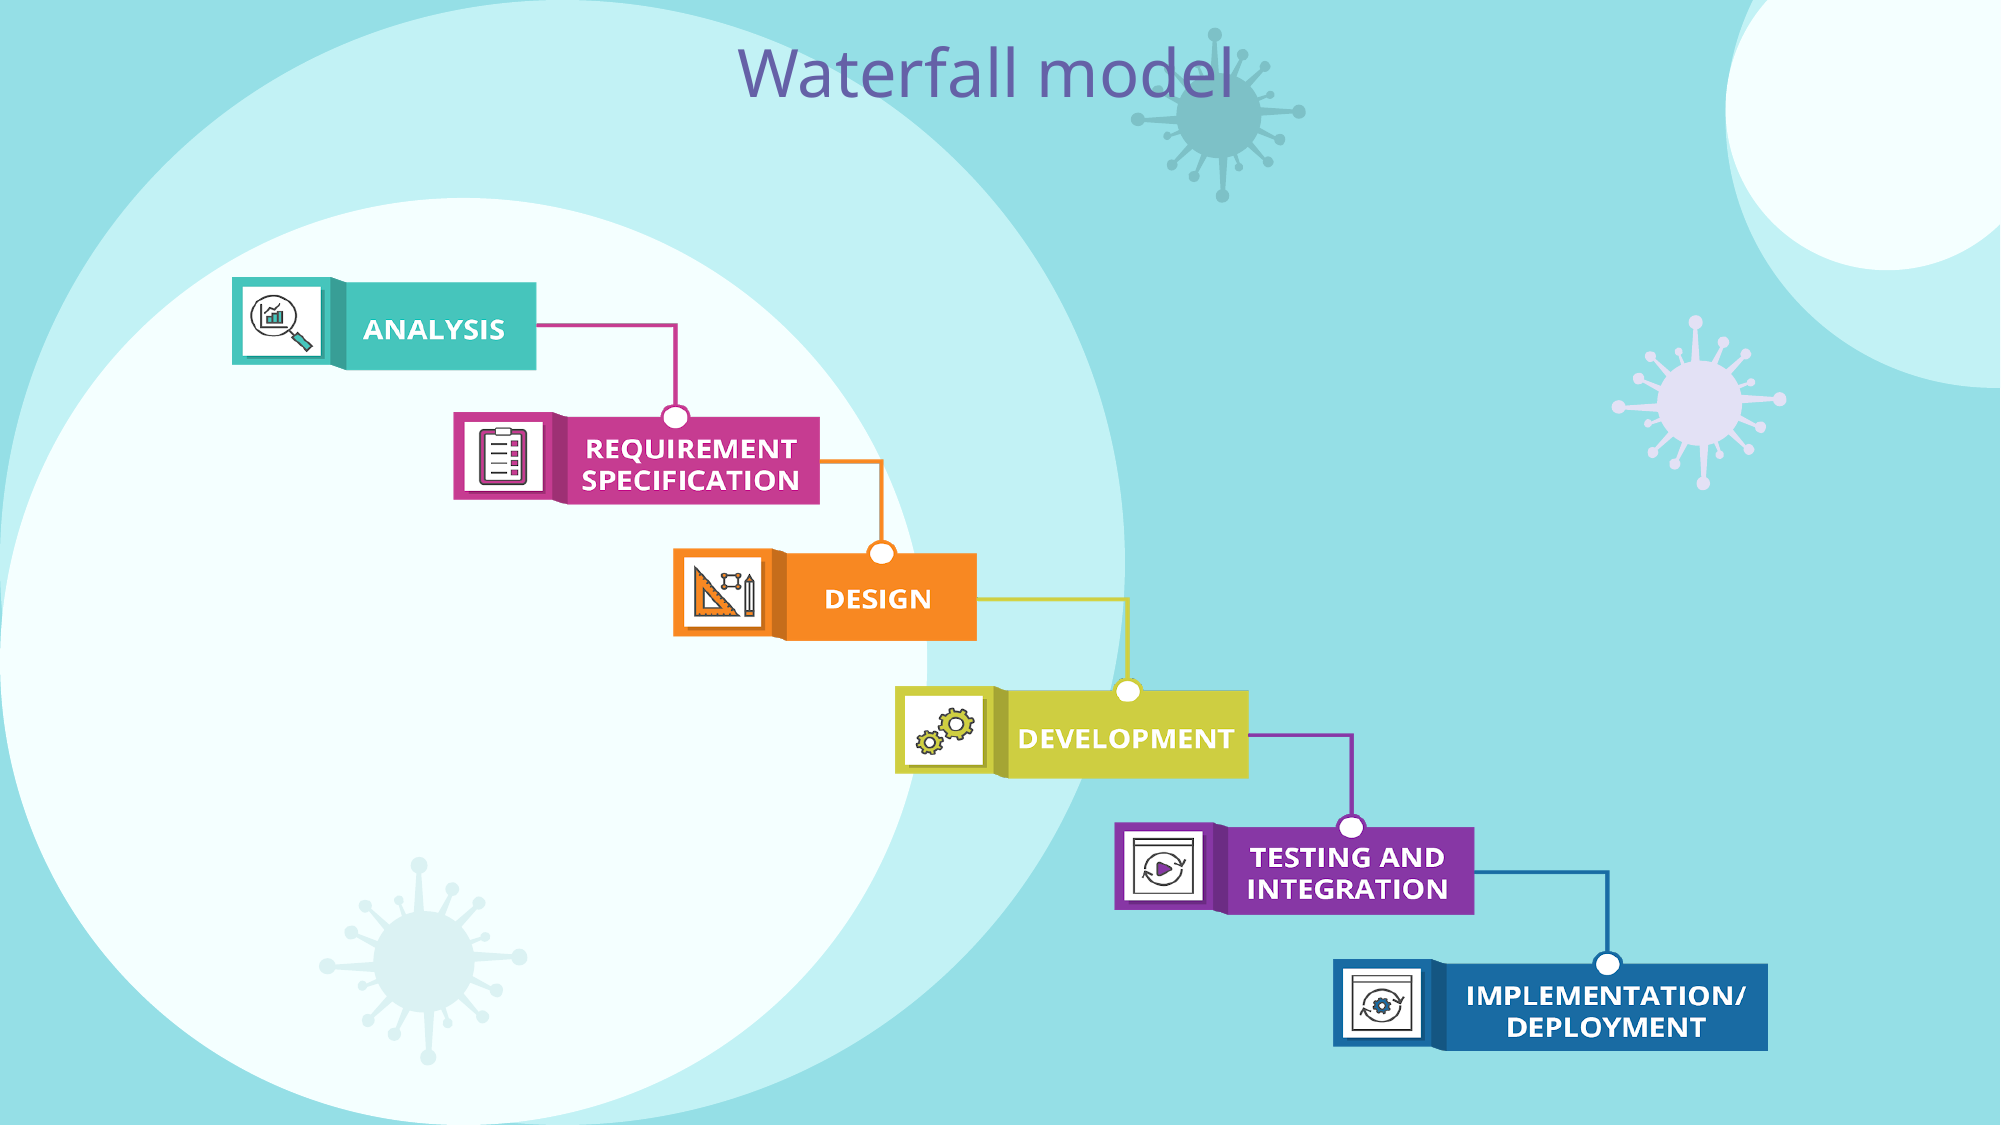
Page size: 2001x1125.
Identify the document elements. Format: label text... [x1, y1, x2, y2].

picture [231, 276, 1769, 1051]
title Waterfall model [187, 12, 1786, 129]
